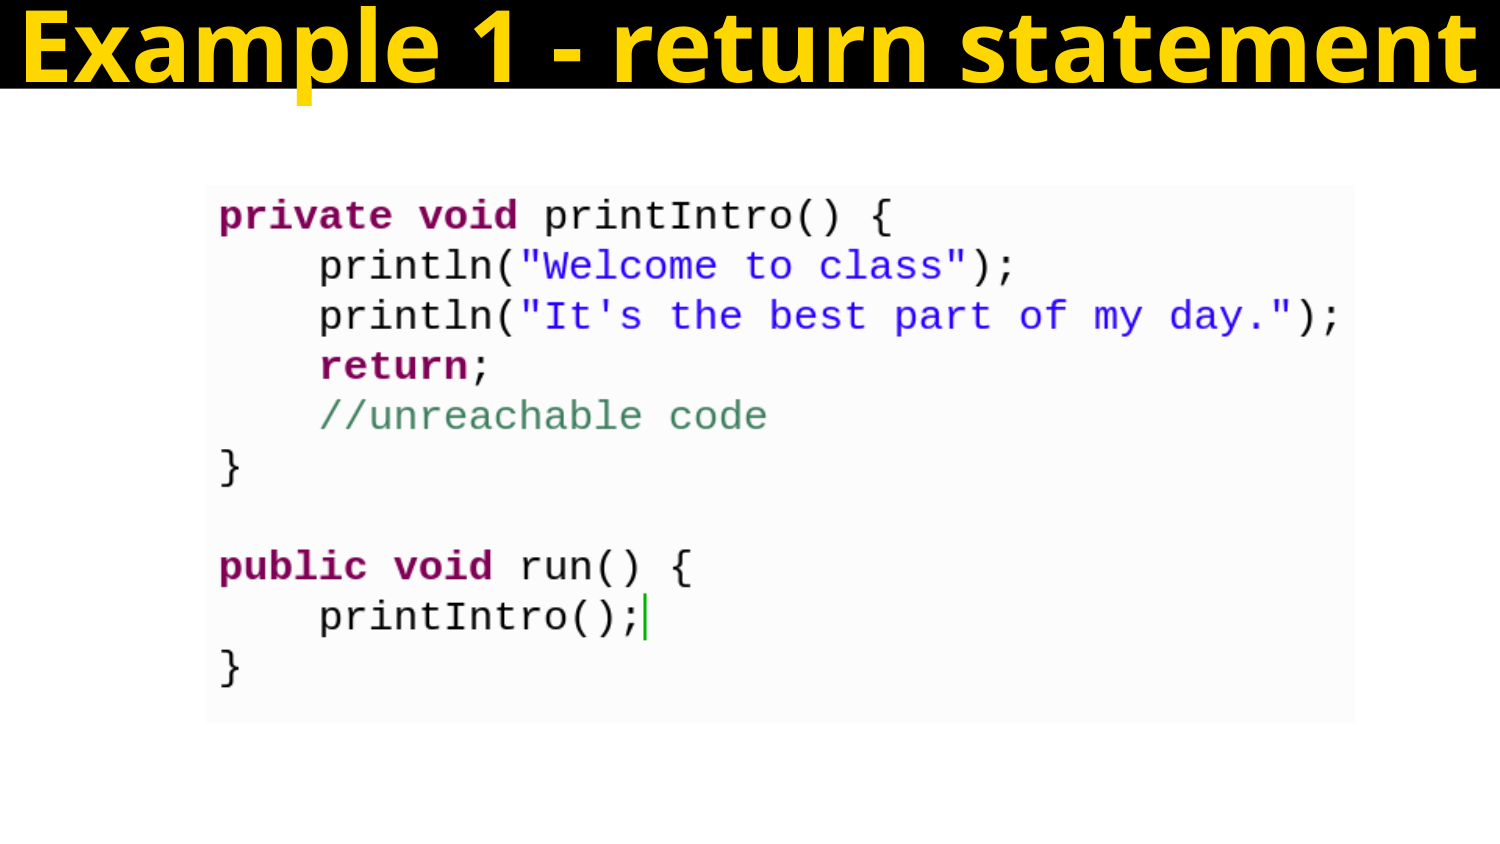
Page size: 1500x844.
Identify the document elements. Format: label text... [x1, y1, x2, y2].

text_box Example 1 - return statement [0, 0, 1500, 89]
picture [206, 185, 1355, 722]
